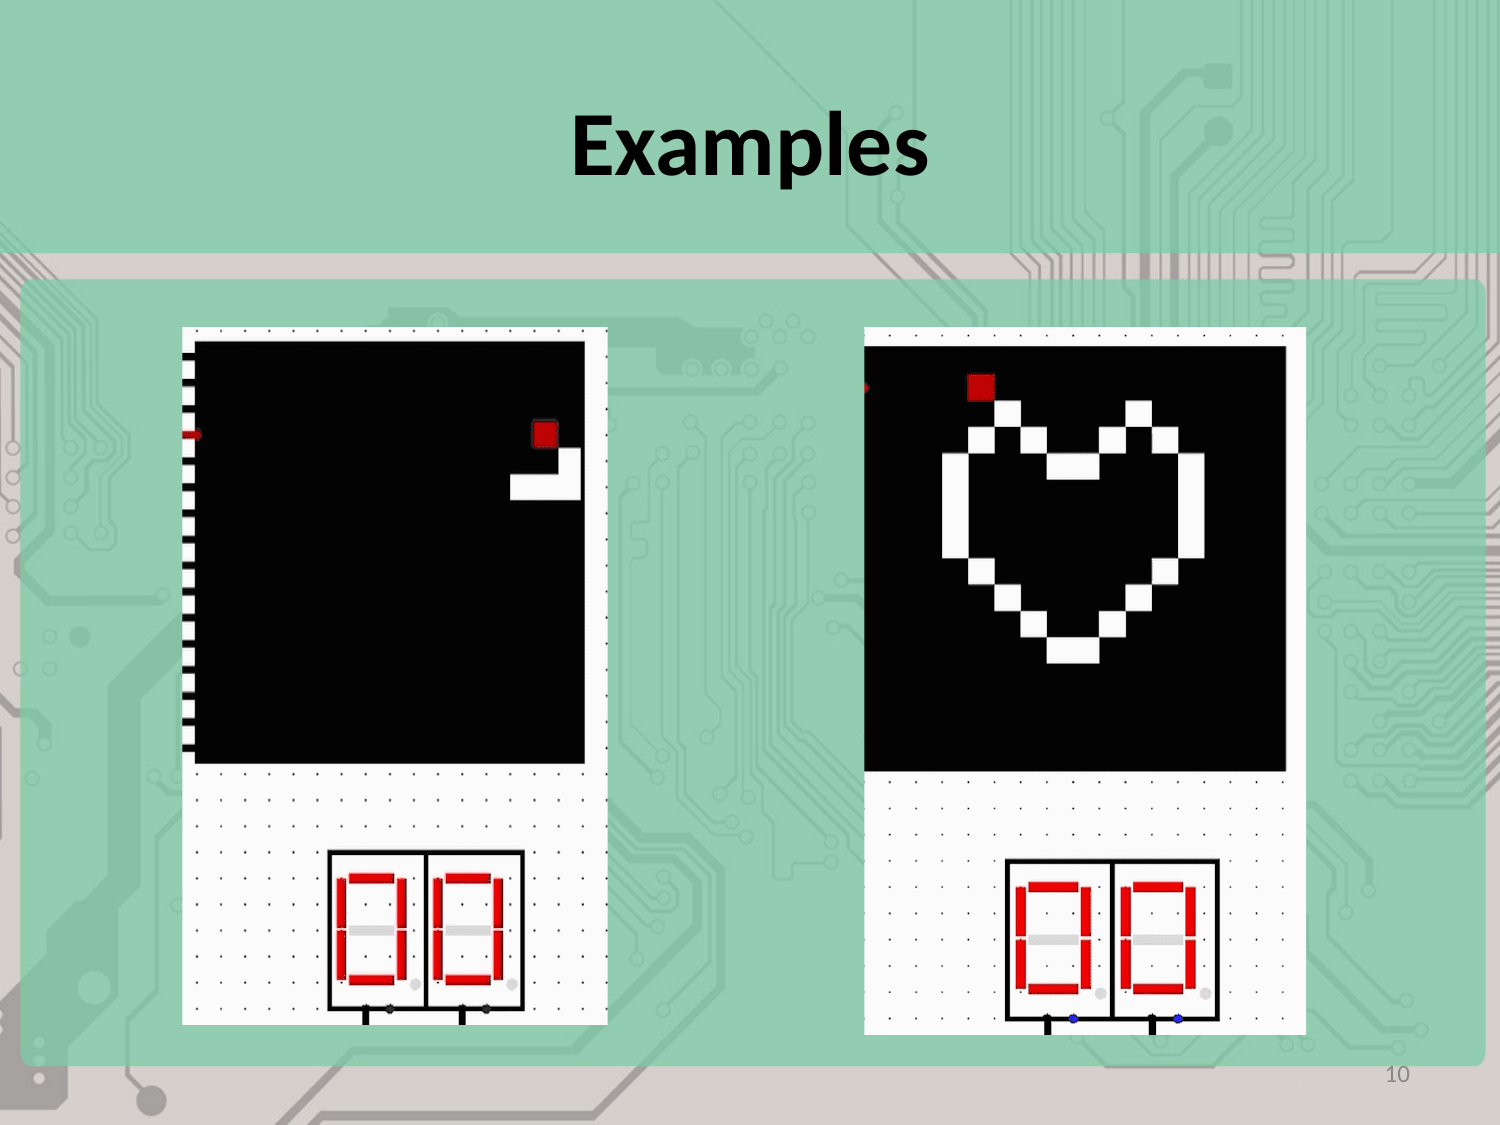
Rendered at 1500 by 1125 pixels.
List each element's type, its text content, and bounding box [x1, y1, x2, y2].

title Examples [75, 45, 1425, 233]
picture [0, 0, 1500, 1125]
slide_number 10 [1074, 1042, 1425, 1103]
